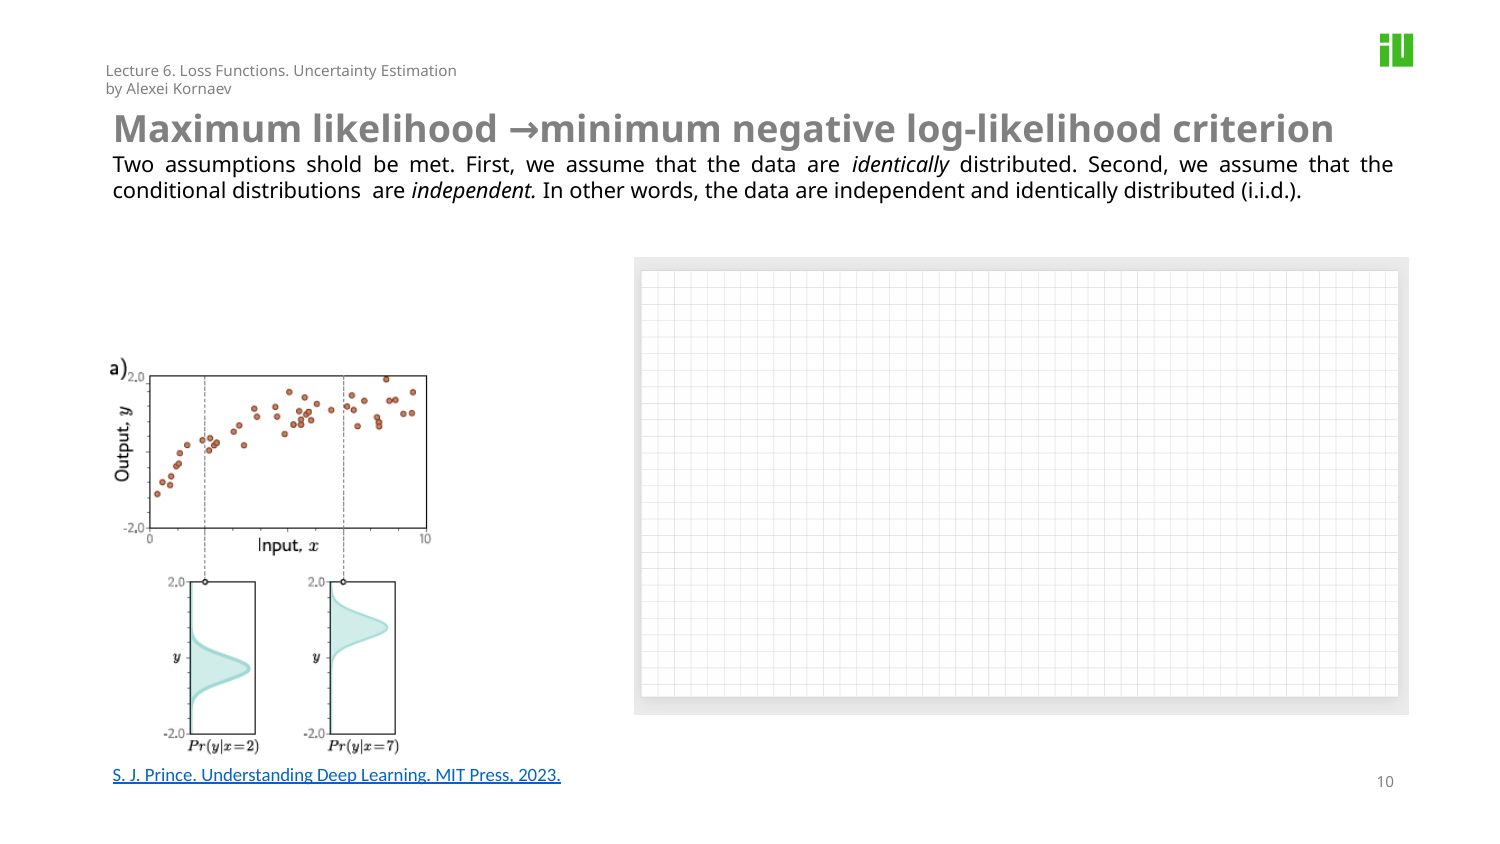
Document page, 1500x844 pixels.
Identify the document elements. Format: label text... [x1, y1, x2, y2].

text_box Maximum likelihood →minimum negative log-likelihood criterion [97, 102, 1409, 162]
picture [99, 353, 435, 756]
text_box S. J. Prince. Understanding Deep Learning. MIT Press, 2023. [98, 754, 590, 793]
text_box 10 [1071, 759, 1410, 805]
picture [634, 257, 1409, 715]
text_box Lecture 6. Loss Functions. Uncertainty Estimation by Alexei Kornaev [98, 57, 605, 102]
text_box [1380, 33, 1414, 67]
